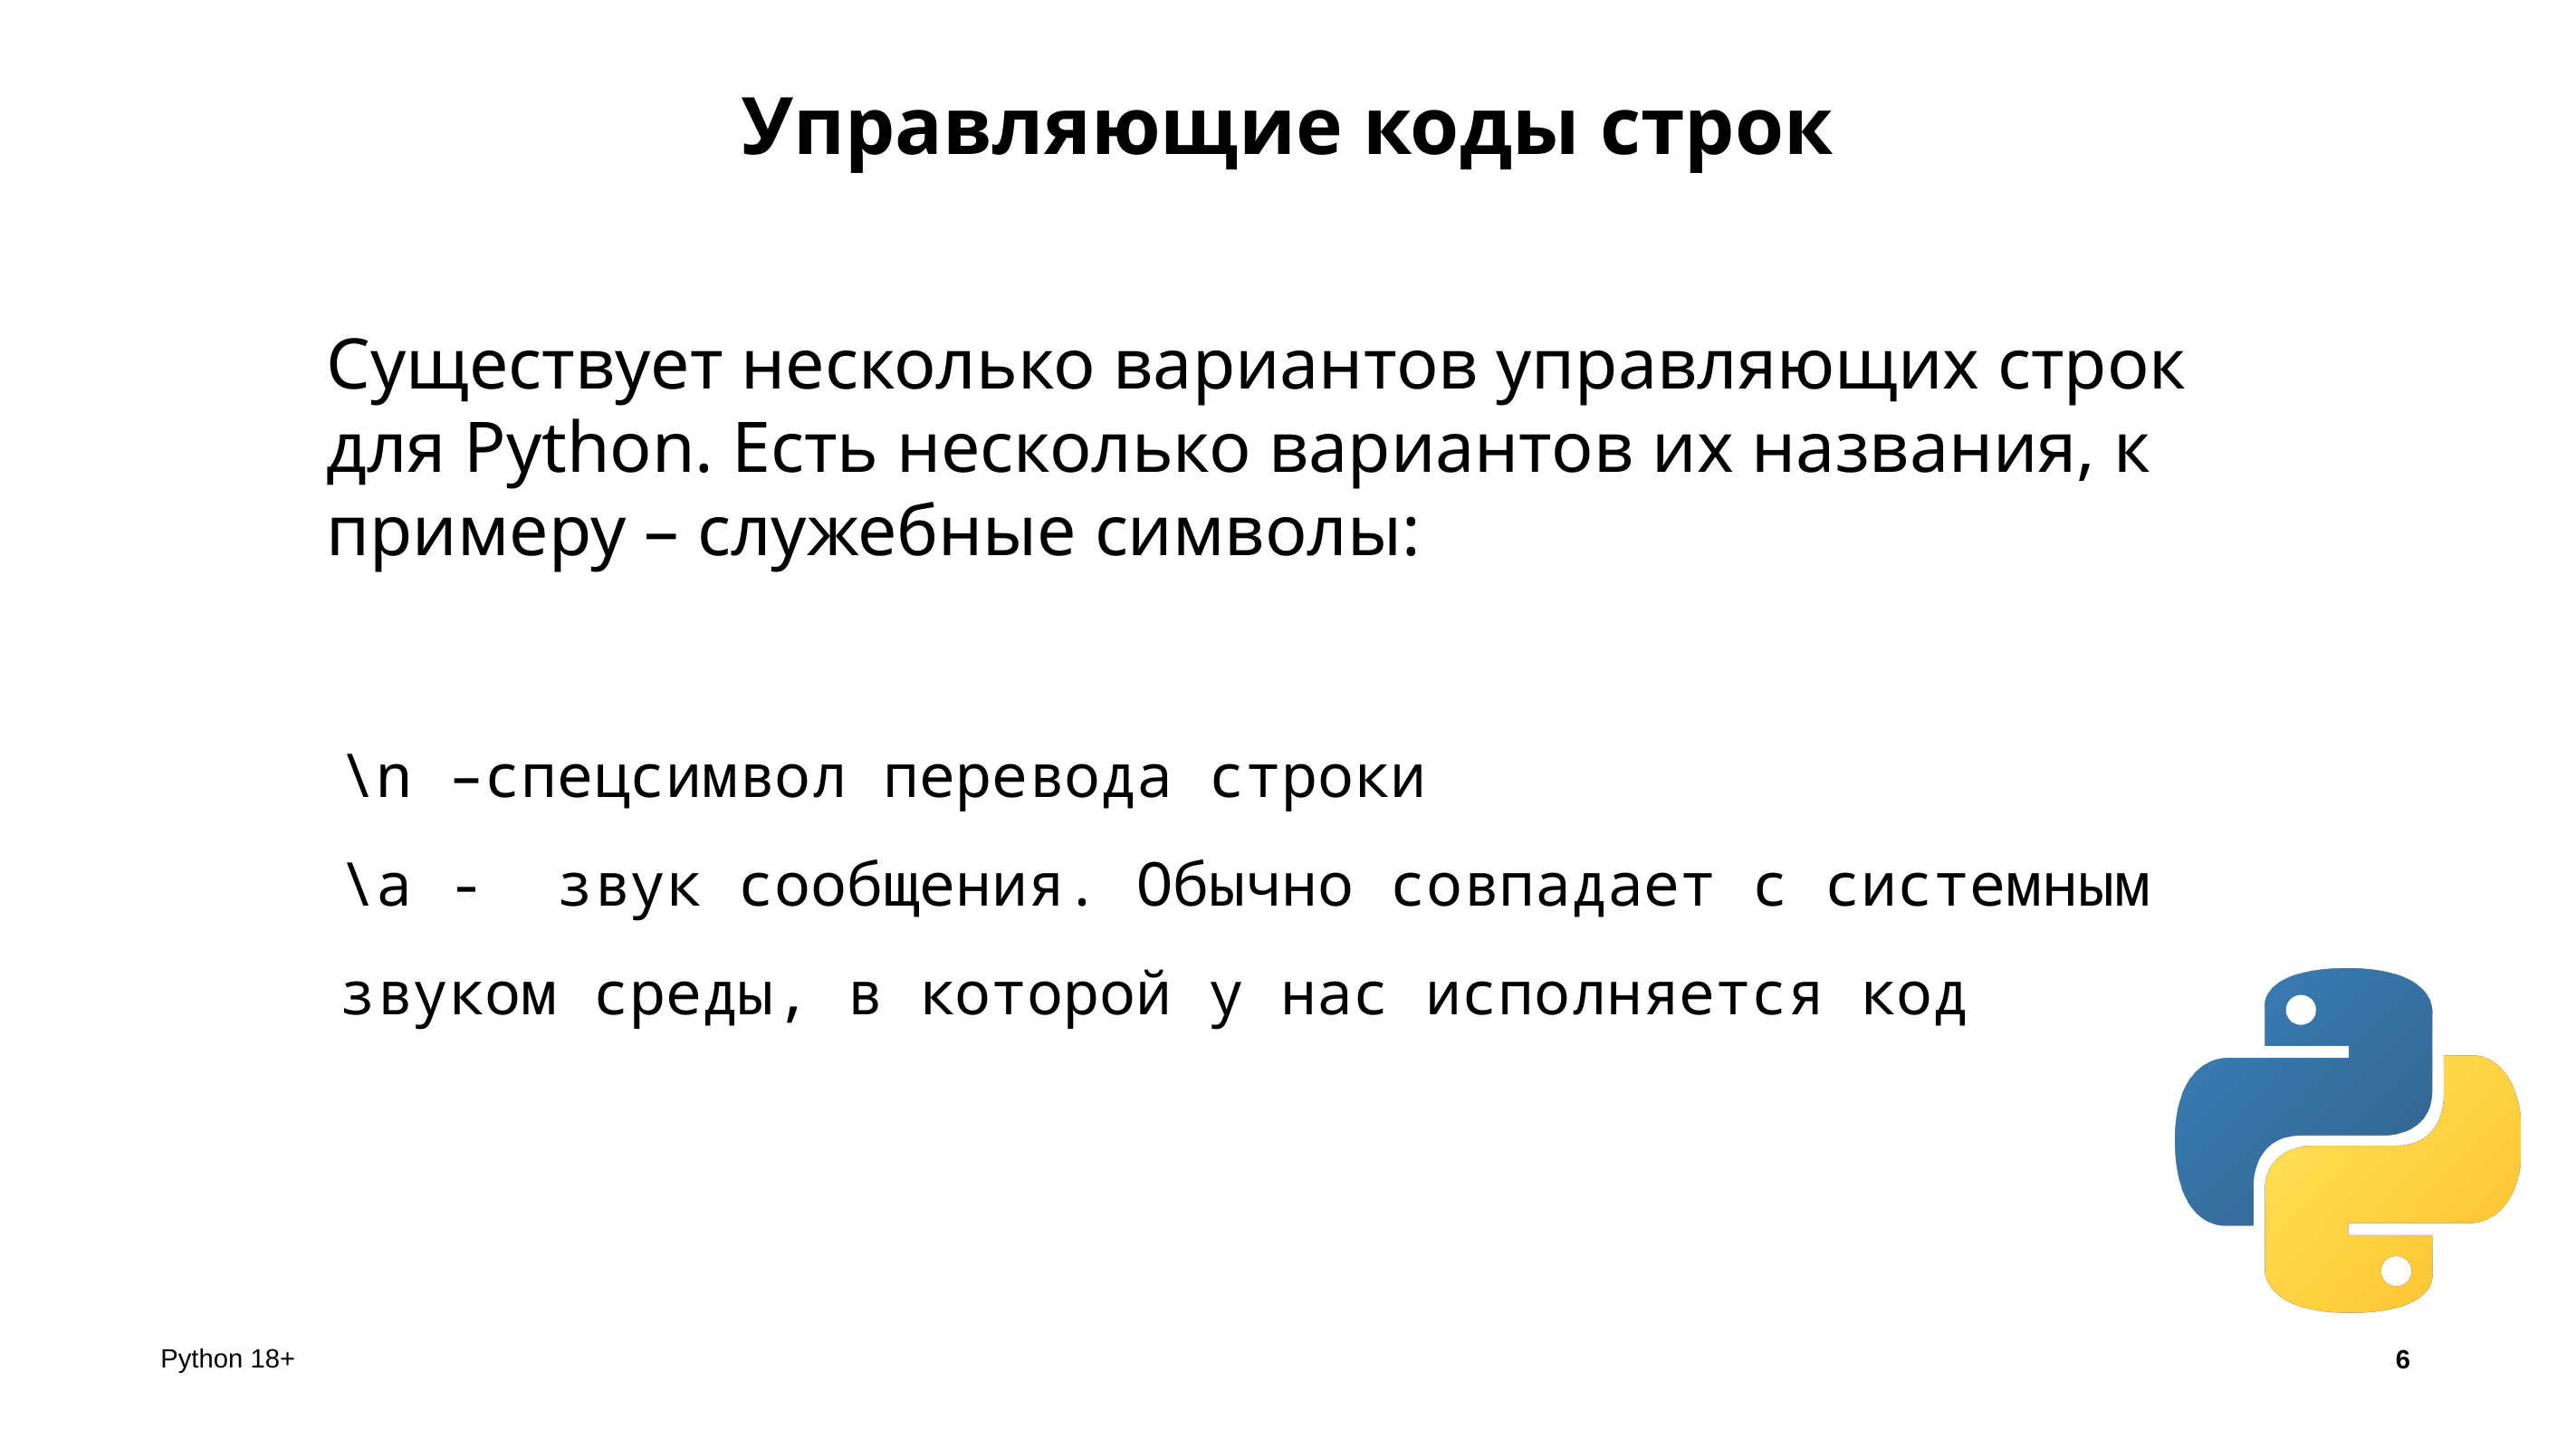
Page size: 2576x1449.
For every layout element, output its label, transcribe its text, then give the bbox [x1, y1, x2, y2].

footer Python 18+ [160, 1334, 2030, 1383]
text_box Существует несколько вариантов управляющих строк для Python. Есть несколько вариантов их названия, к примеру – служебные символы: [326, 302, 2280, 587]
slide_number 6 [2279, 1332, 2416, 1383]
text_box \n –спецсимвол перевода строки \a - звук сообщения. Обычно совпадает с системным звуком среды, в которой у нас исполняется код [326, 694, 2223, 1033]
picture [2175, 967, 2521, 1313]
title Управляющие коды строк [160, 70, 2415, 236]
